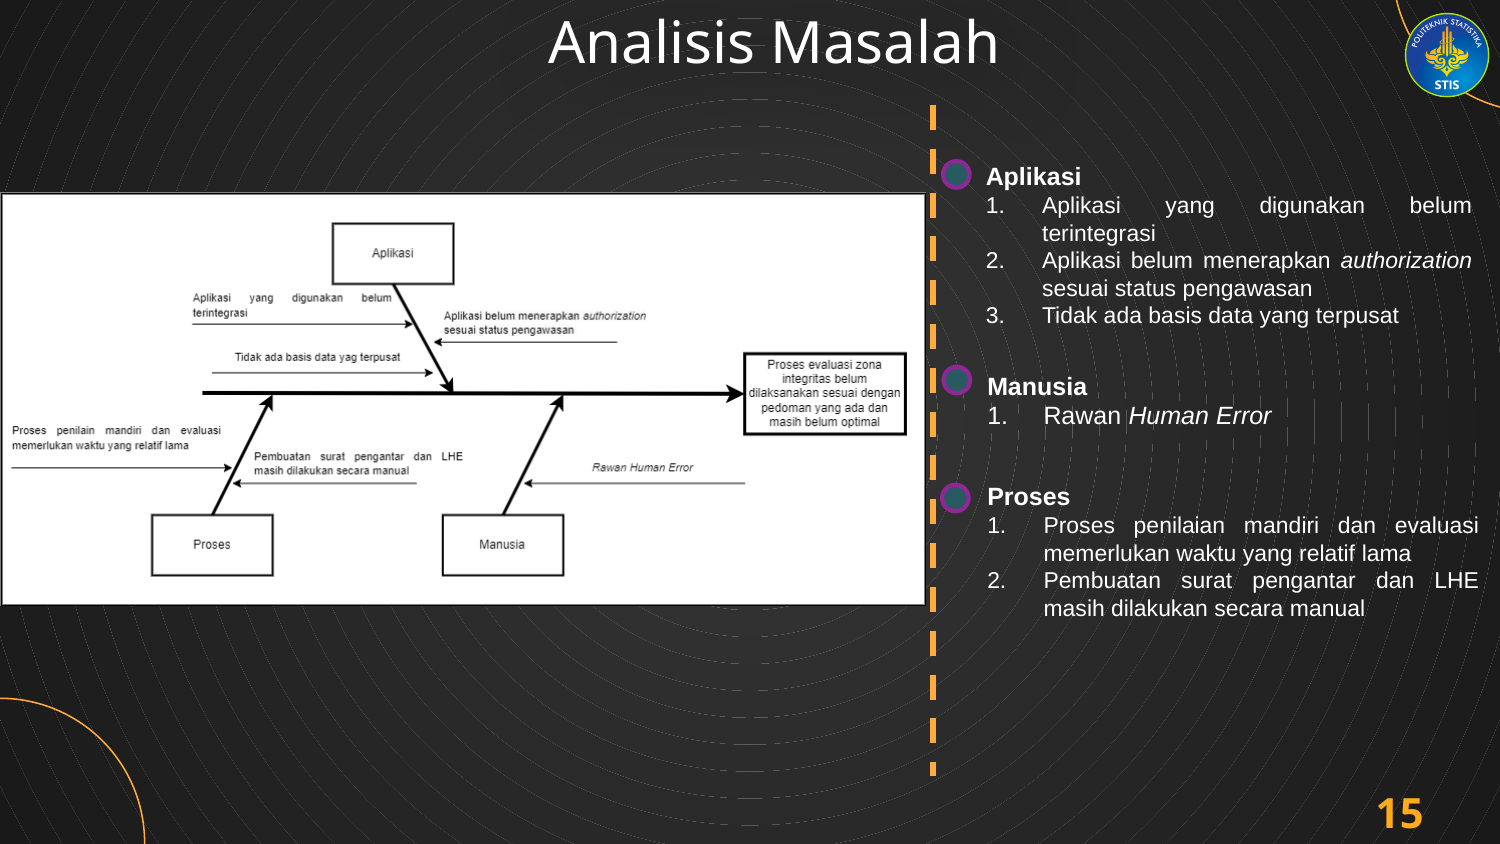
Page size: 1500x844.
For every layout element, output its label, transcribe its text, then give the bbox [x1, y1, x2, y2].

text_box Analisis Masalah [236, 5, 1312, 69]
text_box 15 [1297, 779, 1500, 844]
picture [1404, 12, 1490, 98]
picture [0, 192, 926, 606]
text_box [939, 482, 971, 514]
text_box [0, 698, 145, 844]
text_box [1396, 0, 1500, 108]
text_box [940, 159, 972, 190]
text_box Proses Proses penilaian mandiri dan evaluasi memerlukan waktu yang relatif lama Pembuatan surat pengantar dan LHE masih dilakukan secara manual [972, 473, 1494, 628]
text_box Manusia Rawan Human Error [972, 362, 1494, 438]
text_box [941, 364, 973, 396]
text_box Aplikasi Aplikasi yang digunakan belum terintegrasi Aplikasi belum menerapkan authorization sesuai status pengawasan Tidak ada basis data yang terpusat [970, 153, 1487, 336]
